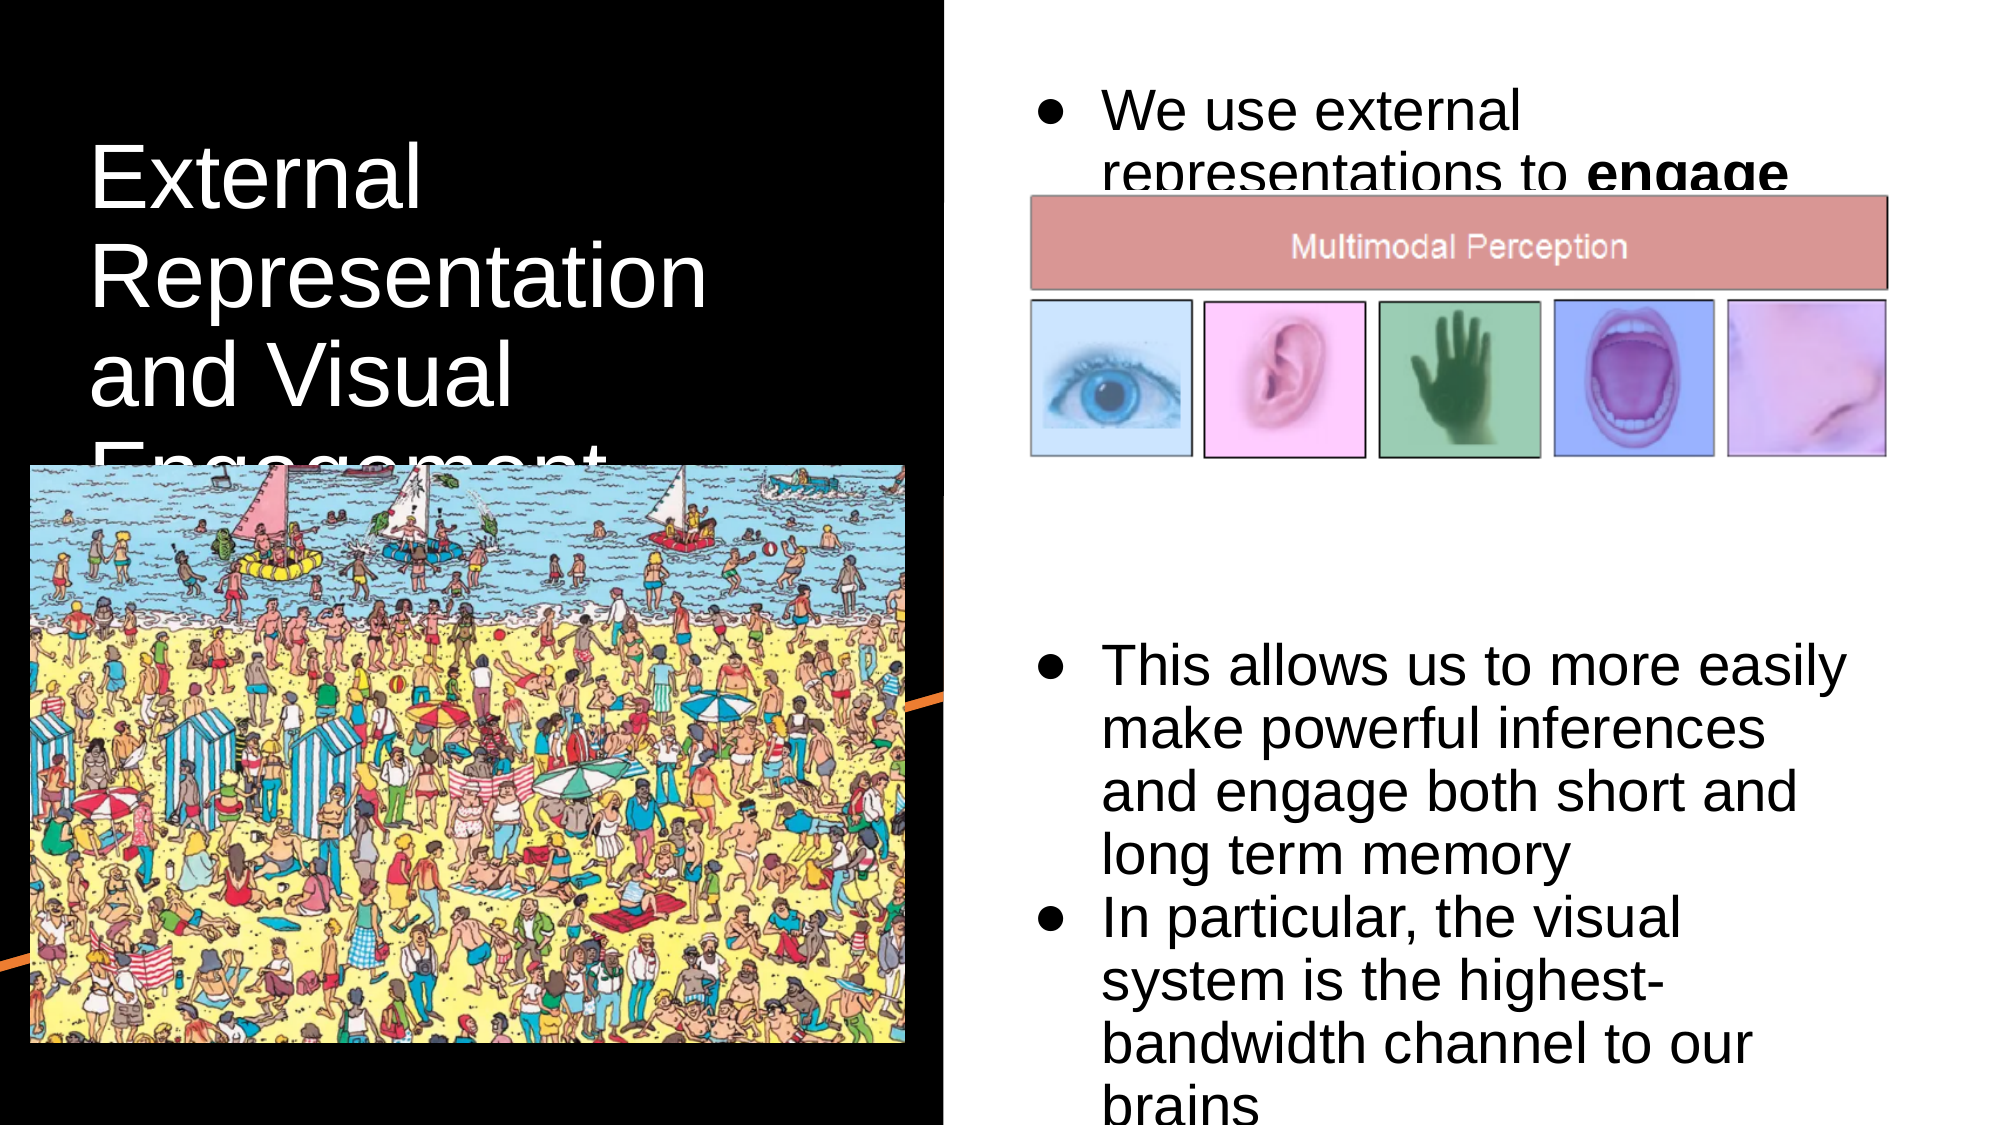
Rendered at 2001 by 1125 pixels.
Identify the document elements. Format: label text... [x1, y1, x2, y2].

picture [1027, 190, 1894, 466]
list We use external representations to engage our perceptual system This allows us to more easily make powerful inferences and engage both short and long term memory In particular, the visual system is the highest-bandwidth channel to our brains Parallel processing across entire field of vision Consequently, sound is processed as a sequential stream Taste, smell, and touch are similarly inefficient but may but may aid vision in a multimodality that can amplify memory formation and other cognitive function [981, 60, 1894, 1111]
title External Representation and Visual Engagement [68, 109, 879, 465]
picture [30, 465, 905, 1043]
